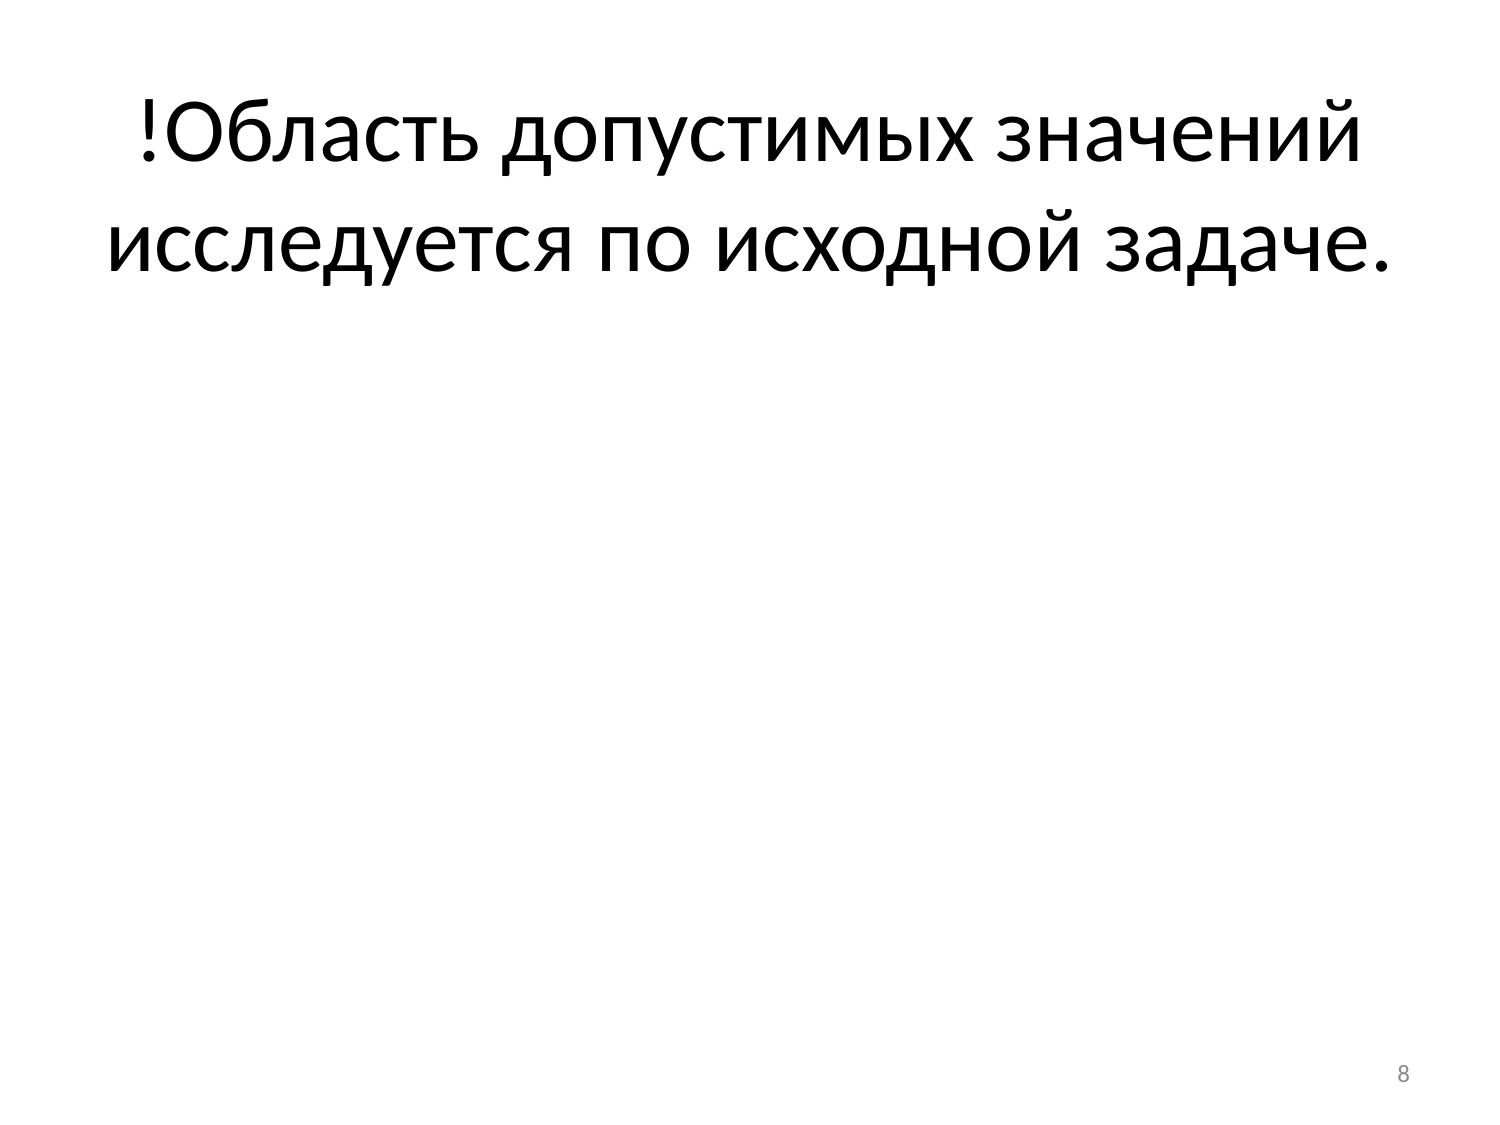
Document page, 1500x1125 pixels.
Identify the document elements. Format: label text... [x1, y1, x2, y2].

title !Область допустимых значений исследуется по исходной задаче. [75, 45, 1425, 315]
slide_number 8 [1074, 1042, 1425, 1103]
